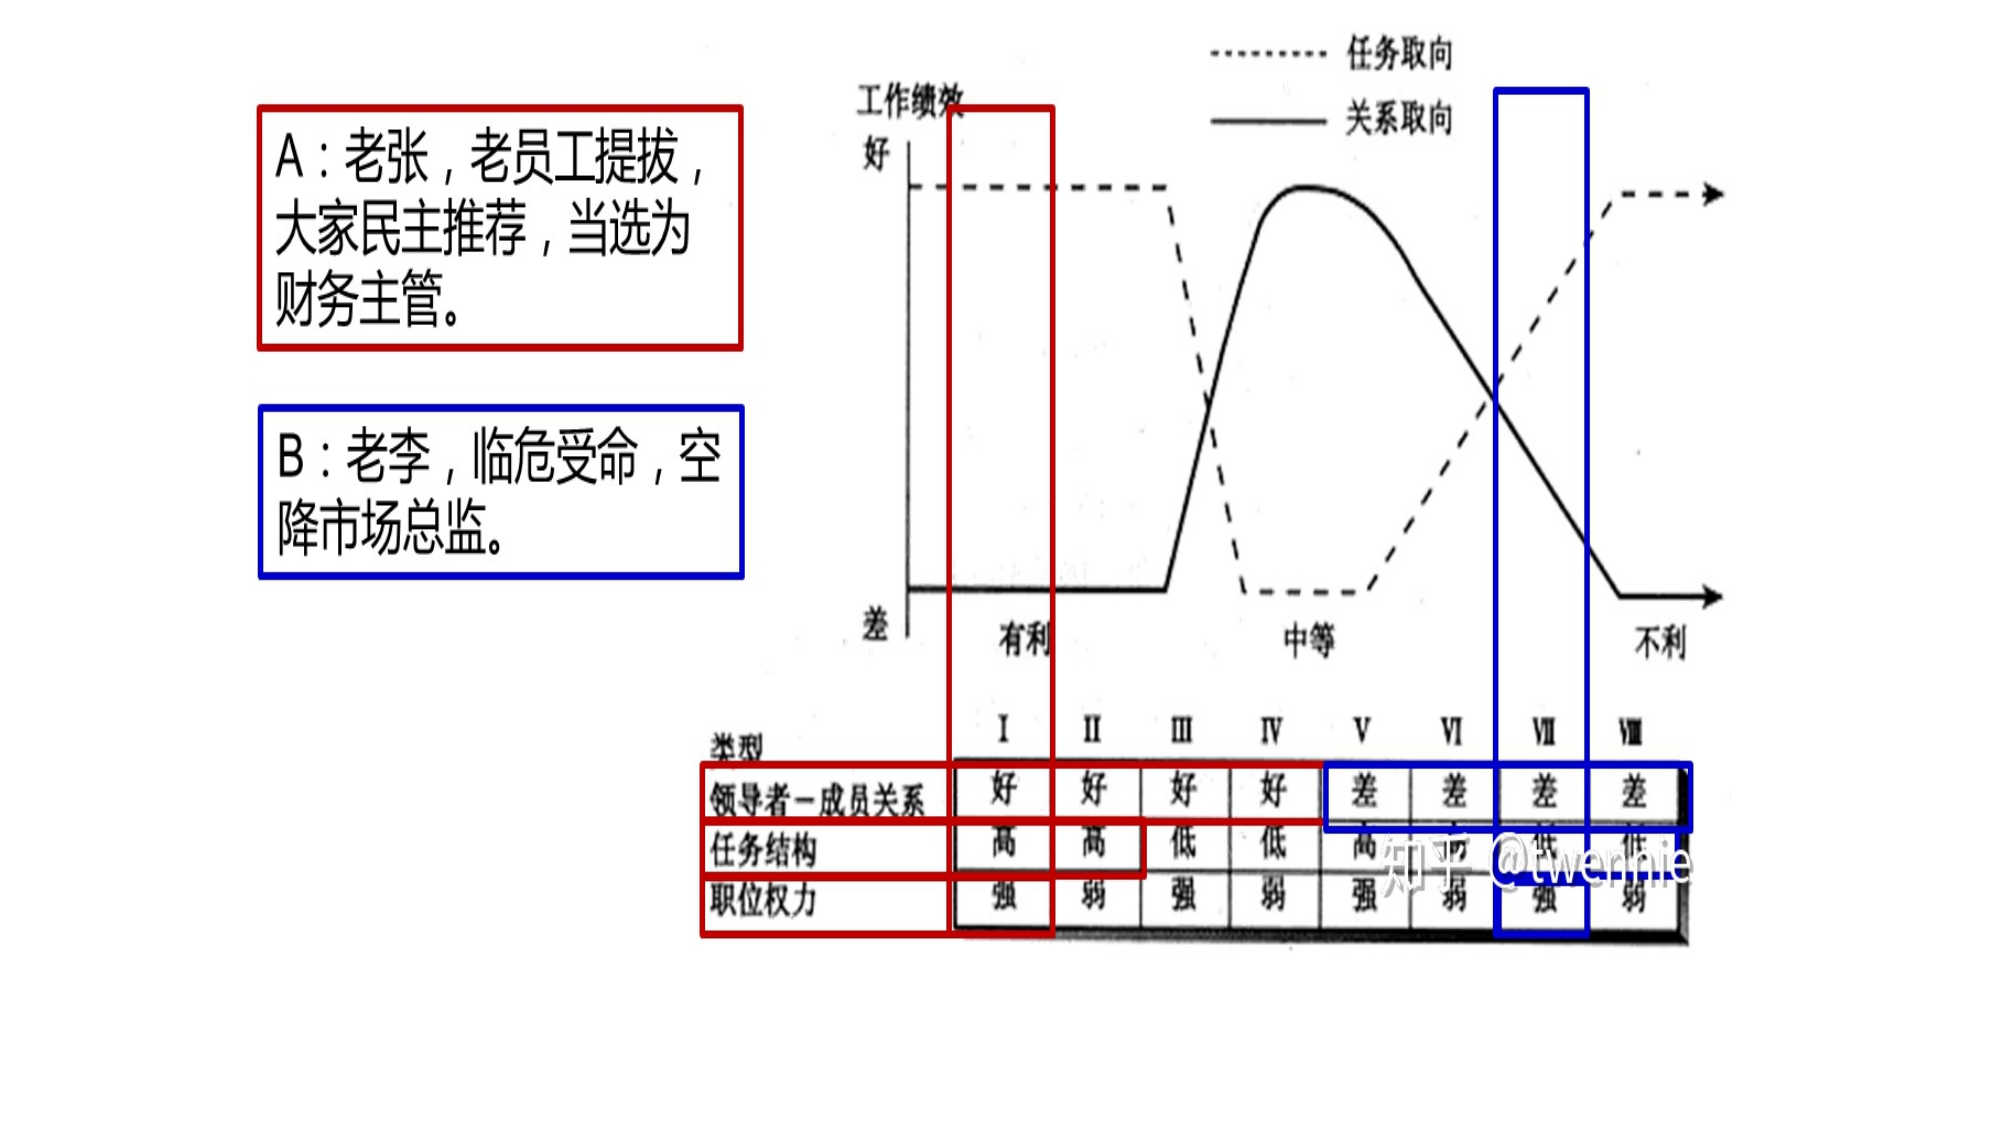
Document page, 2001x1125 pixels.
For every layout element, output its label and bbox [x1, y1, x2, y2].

picture [249, 30, 1733, 953]
